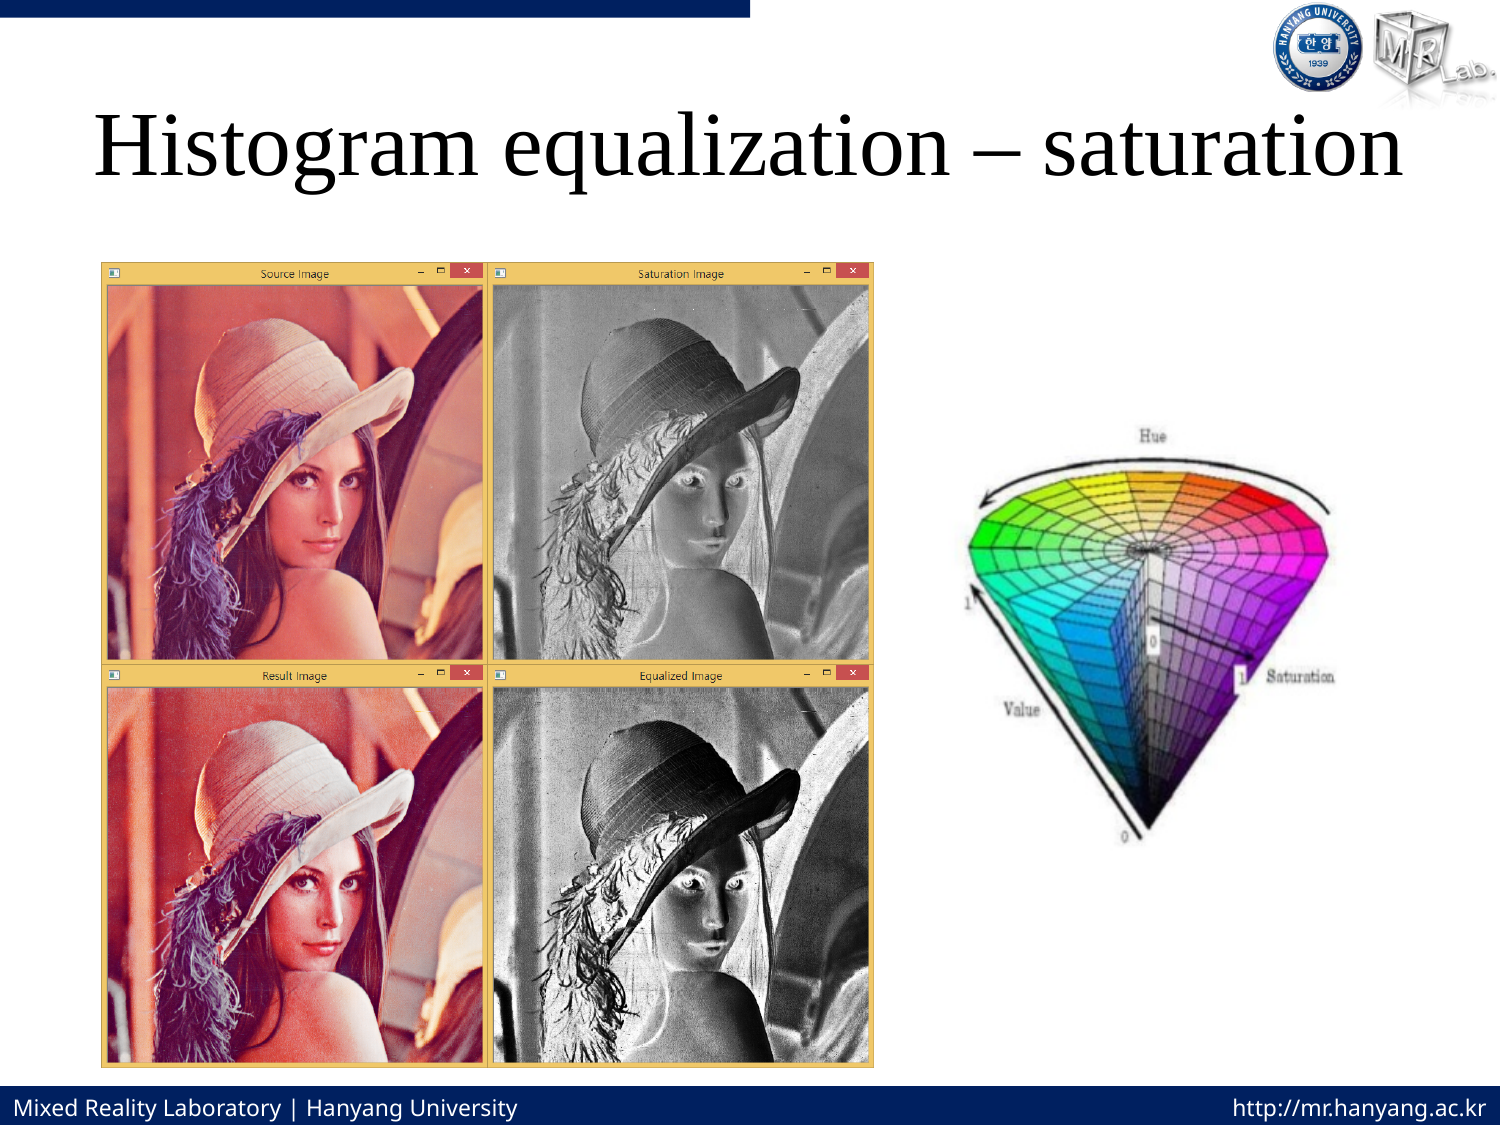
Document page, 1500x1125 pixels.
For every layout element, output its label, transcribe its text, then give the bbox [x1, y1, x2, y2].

picture [947, 417, 1351, 851]
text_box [101, 262, 874, 1068]
title Histogram equalization – saturation [75, 45, 1425, 233]
picture [1273, 0, 1500, 118]
